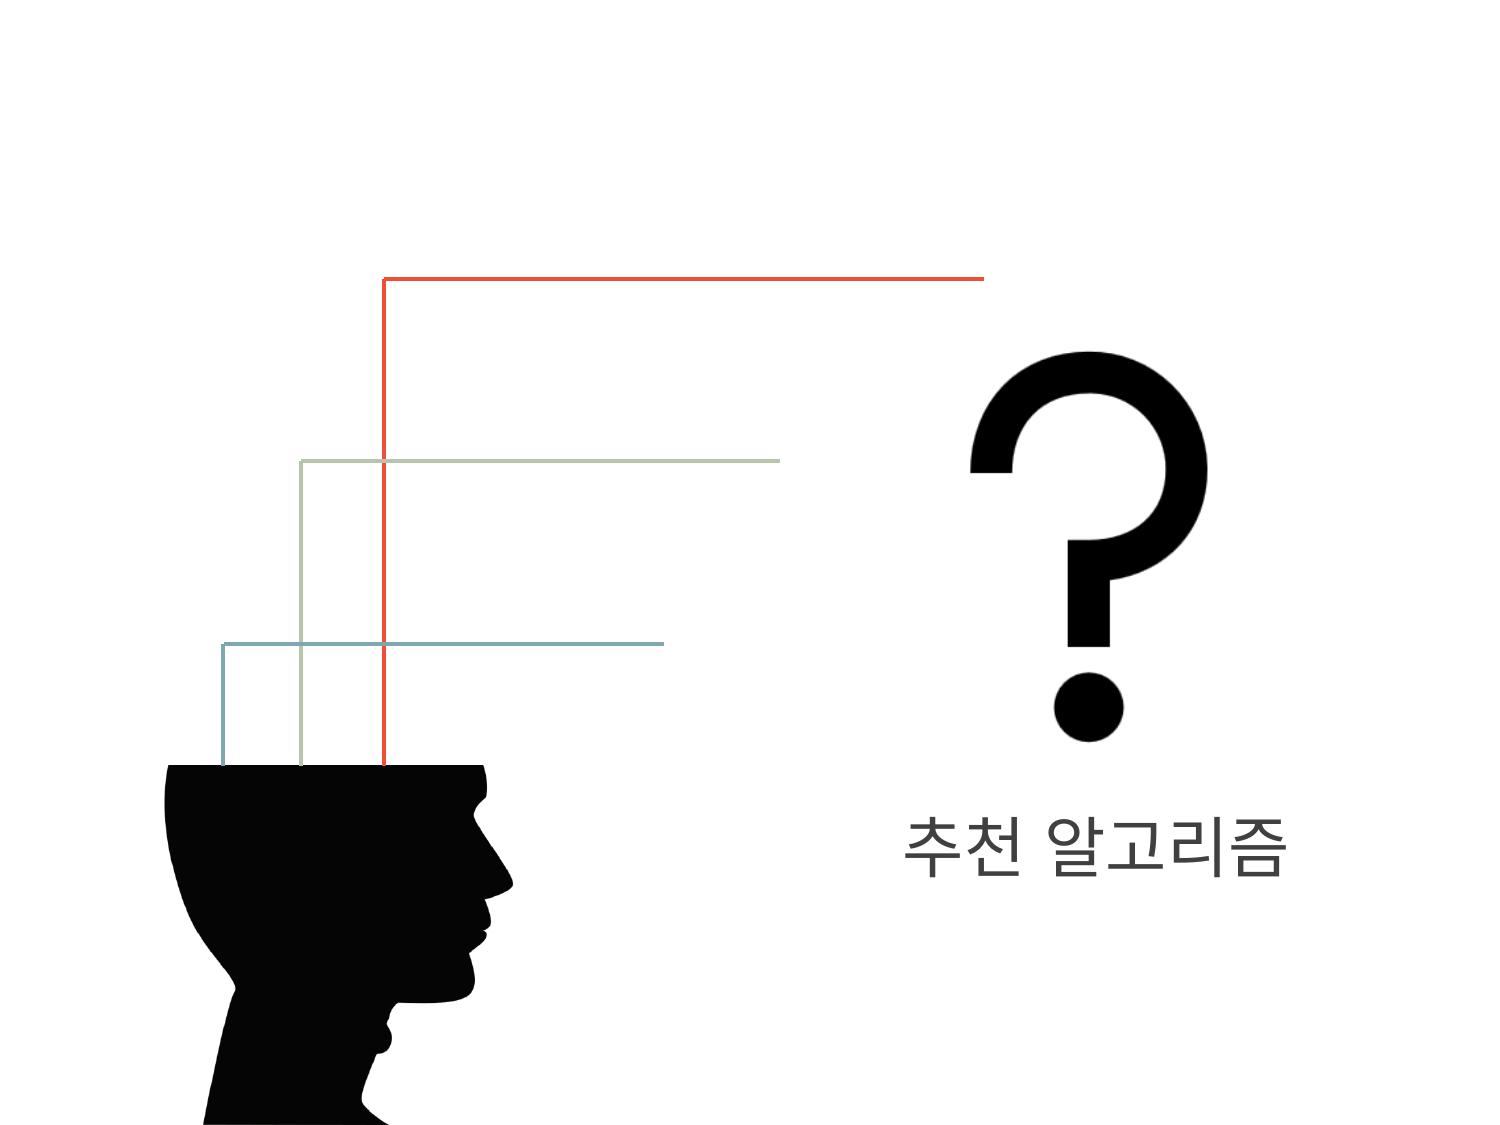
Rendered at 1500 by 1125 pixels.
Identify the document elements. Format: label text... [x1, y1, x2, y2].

text_box 추천 알고리즘 [888, 809, 1306, 893]
picture [835, 294, 1342, 801]
picture [104, 765, 573, 1125]
